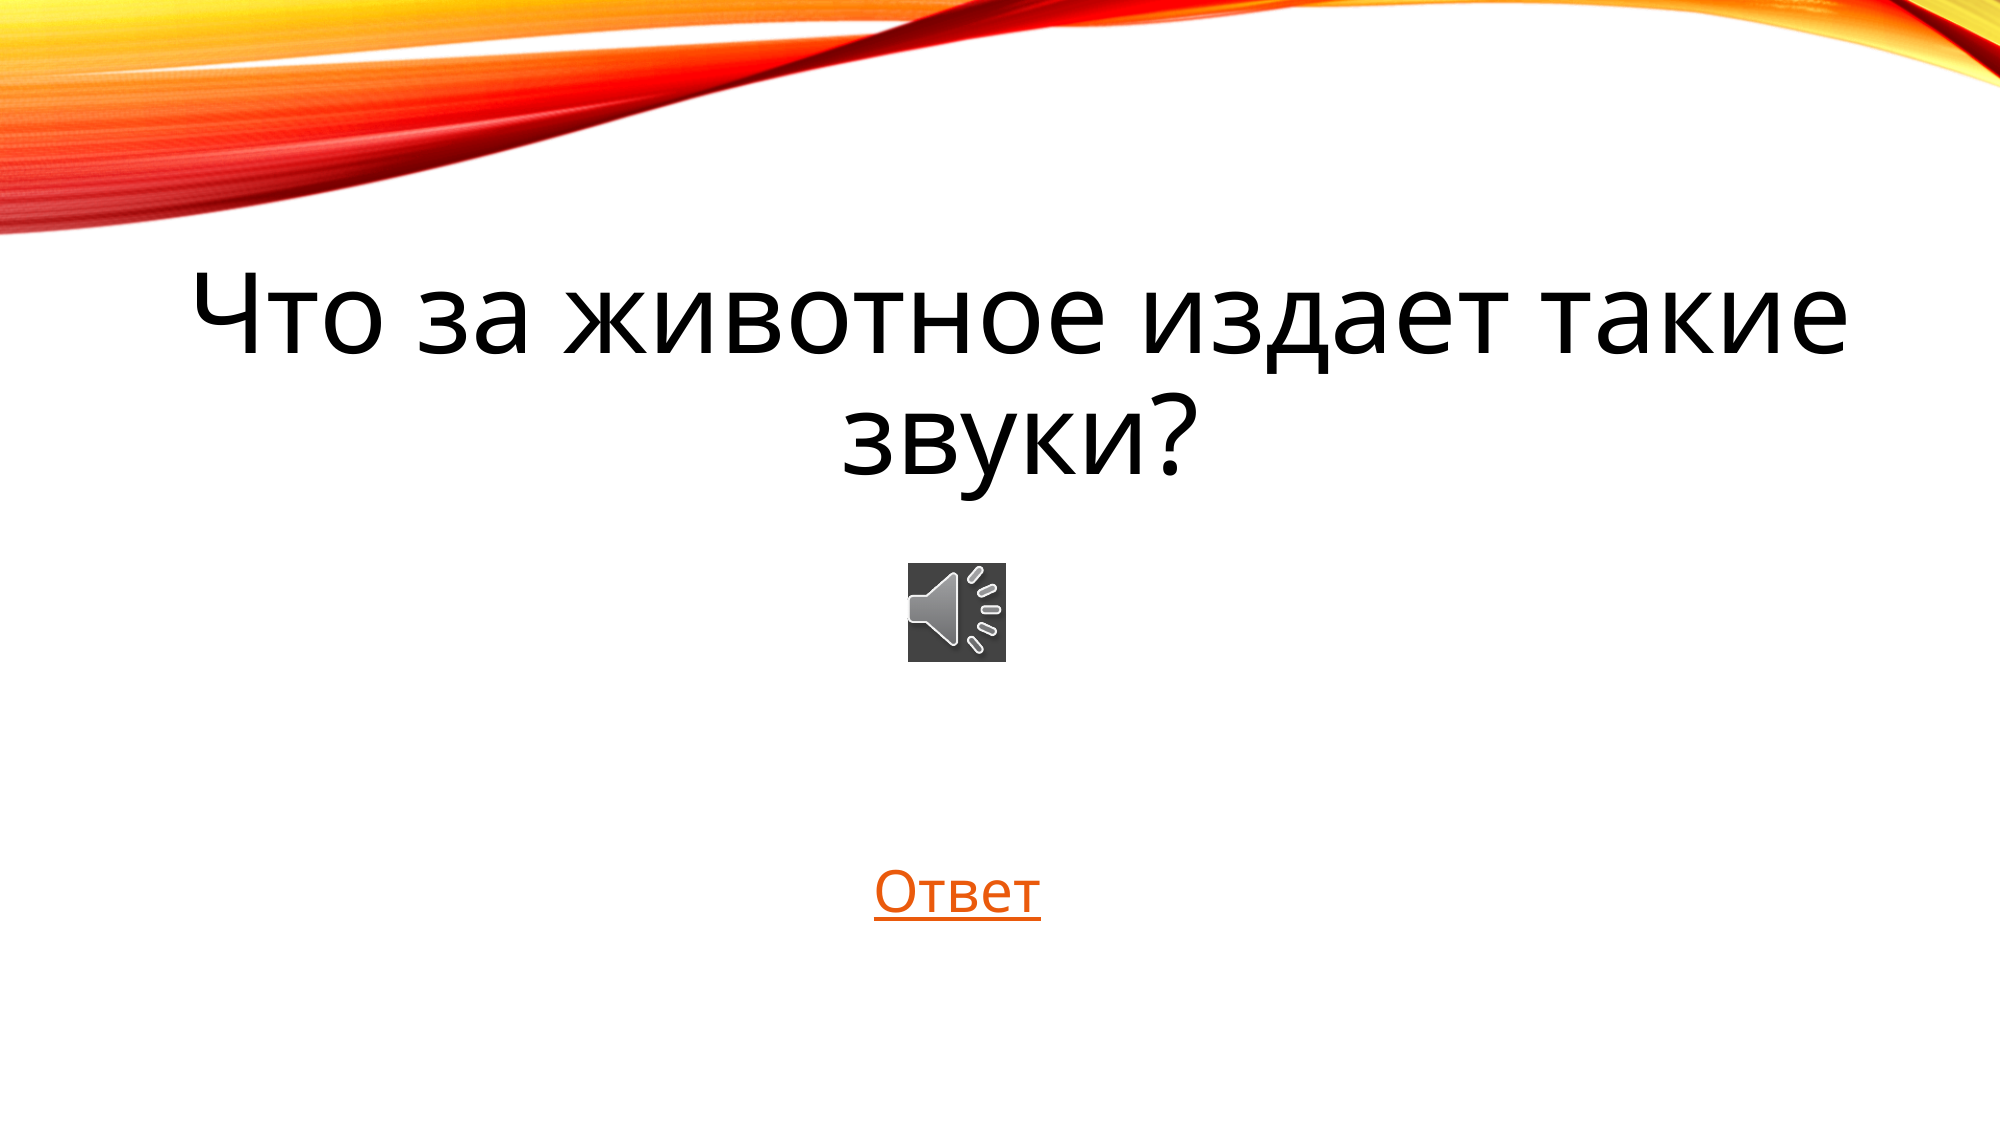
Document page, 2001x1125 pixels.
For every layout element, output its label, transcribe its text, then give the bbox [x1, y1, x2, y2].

list Что за животное издает такие звуки? [132, 172, 1908, 833]
picture [0, 0, 2000, 237]
picture [906, 562, 1008, 663]
text_box Ответ [858, 846, 1056, 941]
